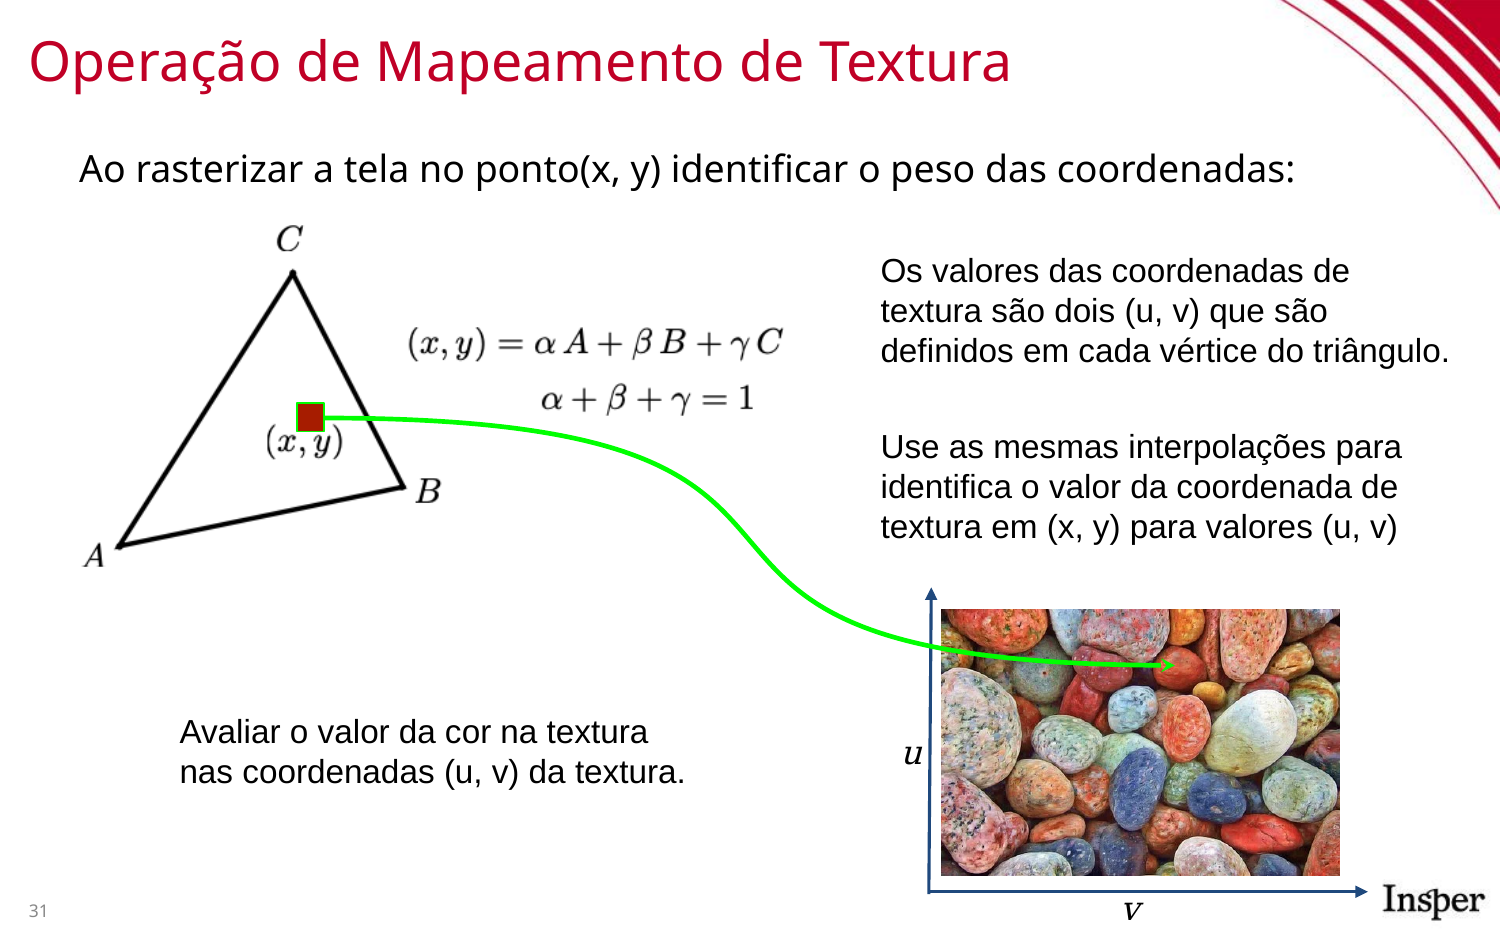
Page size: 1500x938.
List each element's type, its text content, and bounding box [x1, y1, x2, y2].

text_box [322, 417, 1176, 666]
list Ao rasterizar a tela no ponto(x, y) identificar o peso das coordenadas: [64, 137, 1447, 876]
slide_number 31 [0, 887, 78, 938]
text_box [928, 674, 932, 894]
text_box v [1120, 899, 1161, 928]
picture [77, 205, 794, 581]
text_box u [900, 731, 923, 772]
picture [249, 0, 1500, 938]
title Operação de Mapeamento de Textura [13, 18, 1397, 104]
text_box Avaliar o valor da cor na textura nas coordenadas (u, v) da textura. [164, 695, 707, 806]
text_box Os valores das coordenadas de textura são dois (u, v) que são definidos em cada vértice do triângulo. Use as mesmas interpolações para identifica o valor da coordenada de textura em (x, y) para valores (u, v) [865, 233, 1470, 561]
